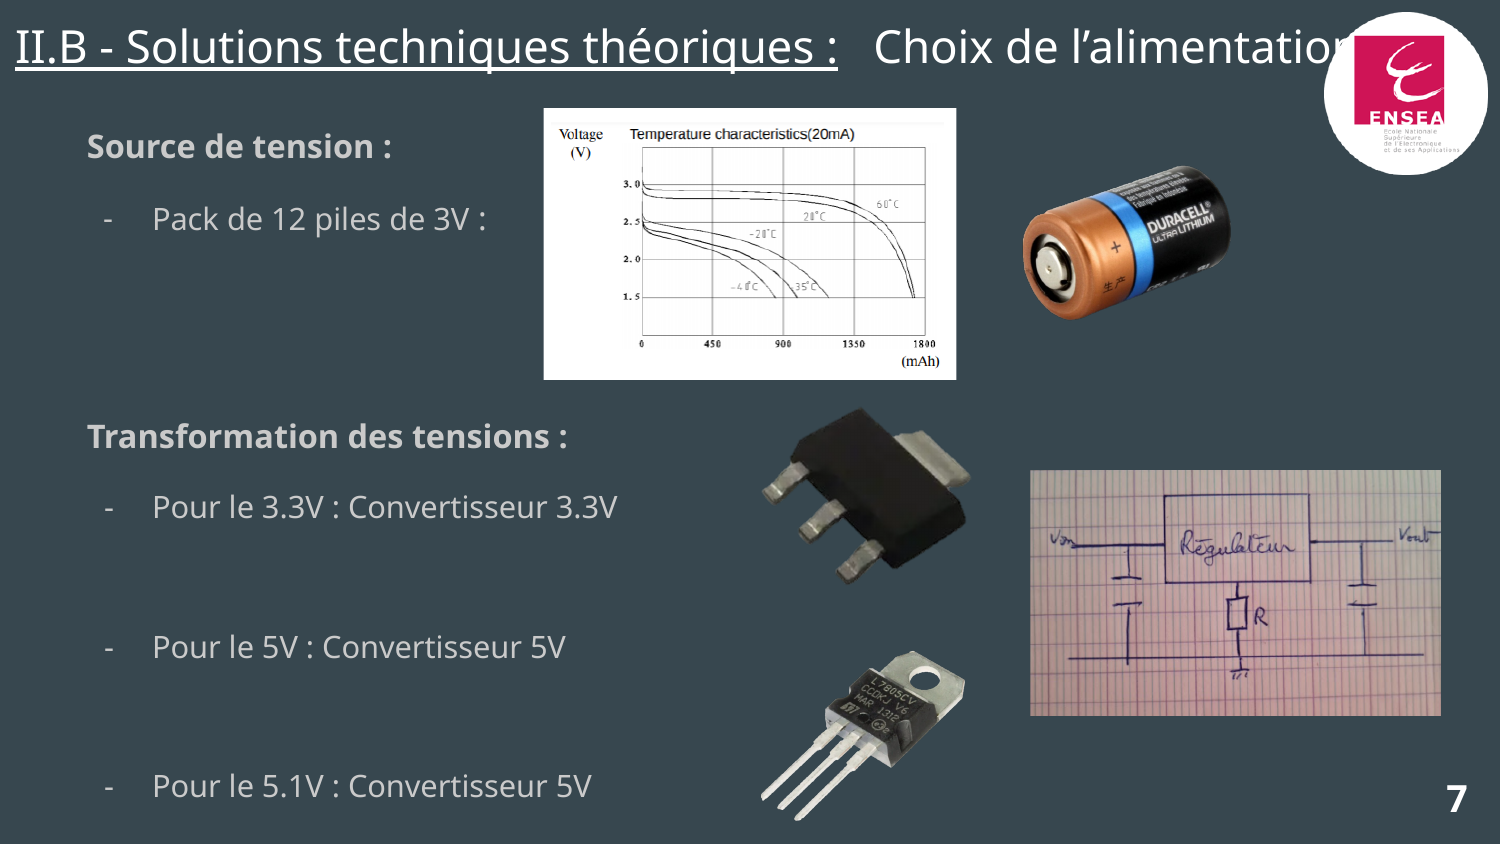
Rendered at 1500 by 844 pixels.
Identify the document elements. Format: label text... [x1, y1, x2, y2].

picture [1324, 12, 1488, 176]
picture [1030, 387, 1441, 799]
slide_number 7 [1392, 767, 1483, 833]
picture [543, 108, 957, 380]
title II.B - Solutions techniques théoriques : Choix de l’alimentation [0, 0, 1398, 94]
picture [1017, 135, 1234, 352]
picture [716, 393, 1018, 610]
list Source de tension : Pack de 12 piles de 3V : Transformation des tensions : Pour le 3.3V : Convertisseur 3.3V Pour le 5V : Convertisseur 5V Pour le 5.1V : Convertisseur 5V [71, 101, 1488, 825]
picture [755, 616, 972, 833]
